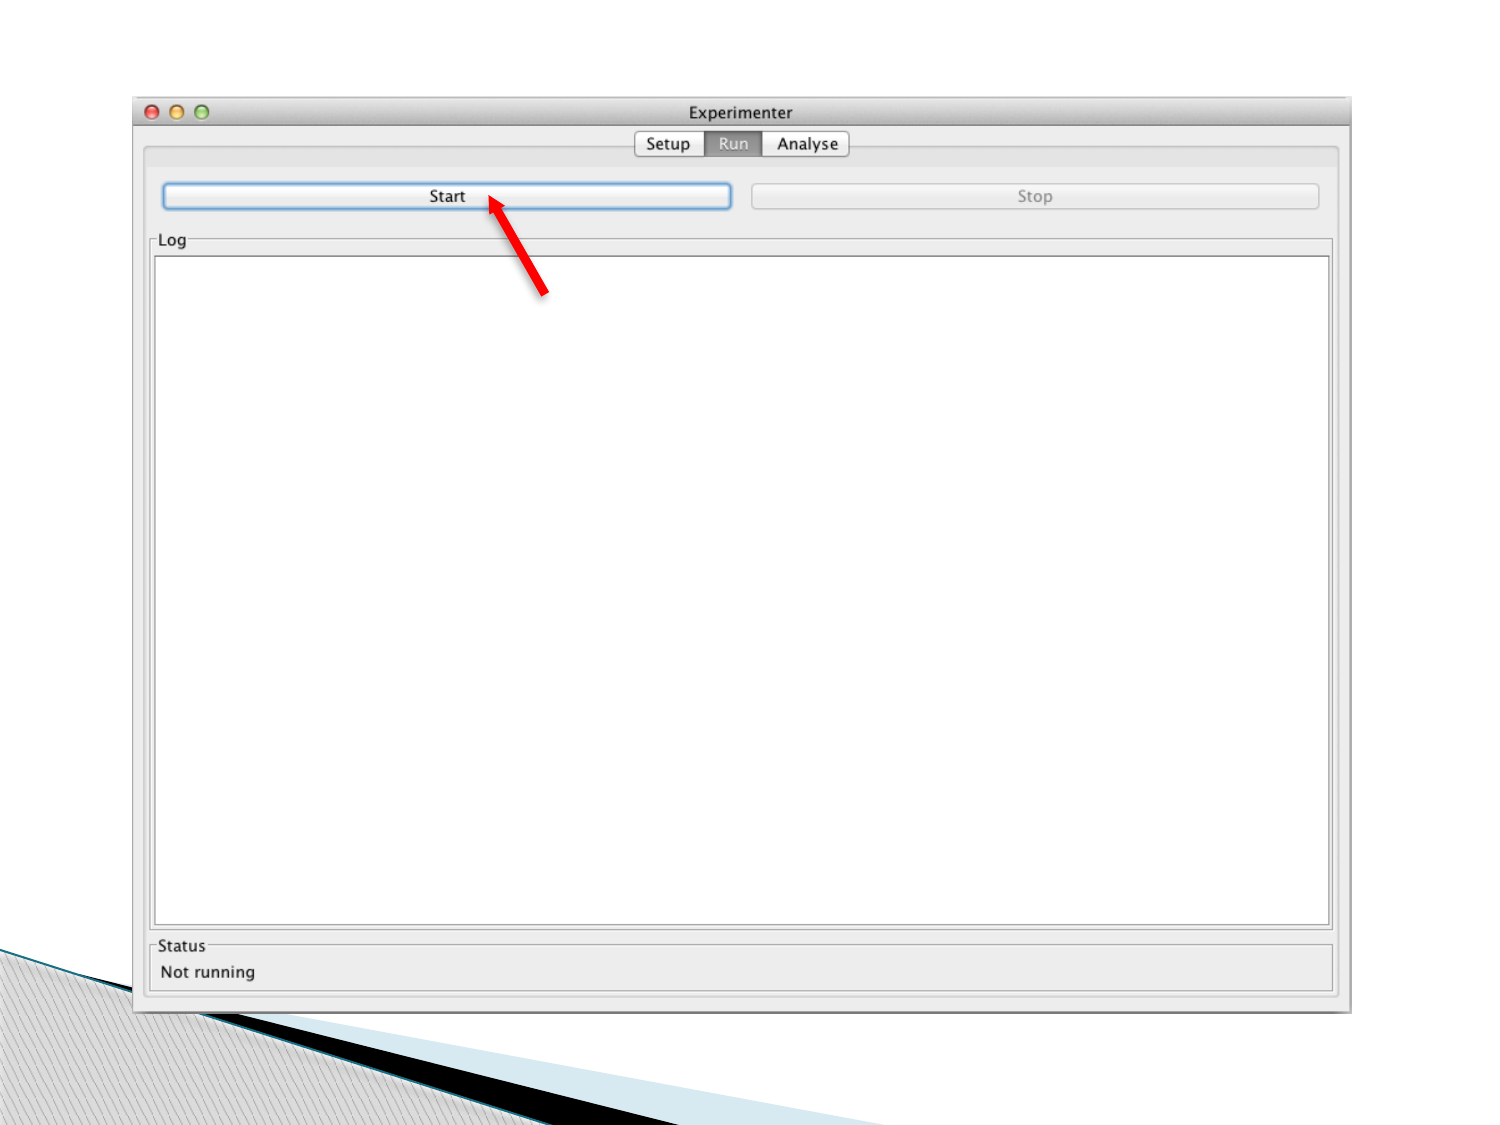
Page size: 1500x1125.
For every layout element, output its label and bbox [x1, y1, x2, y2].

picture [131, 96, 1353, 1014]
